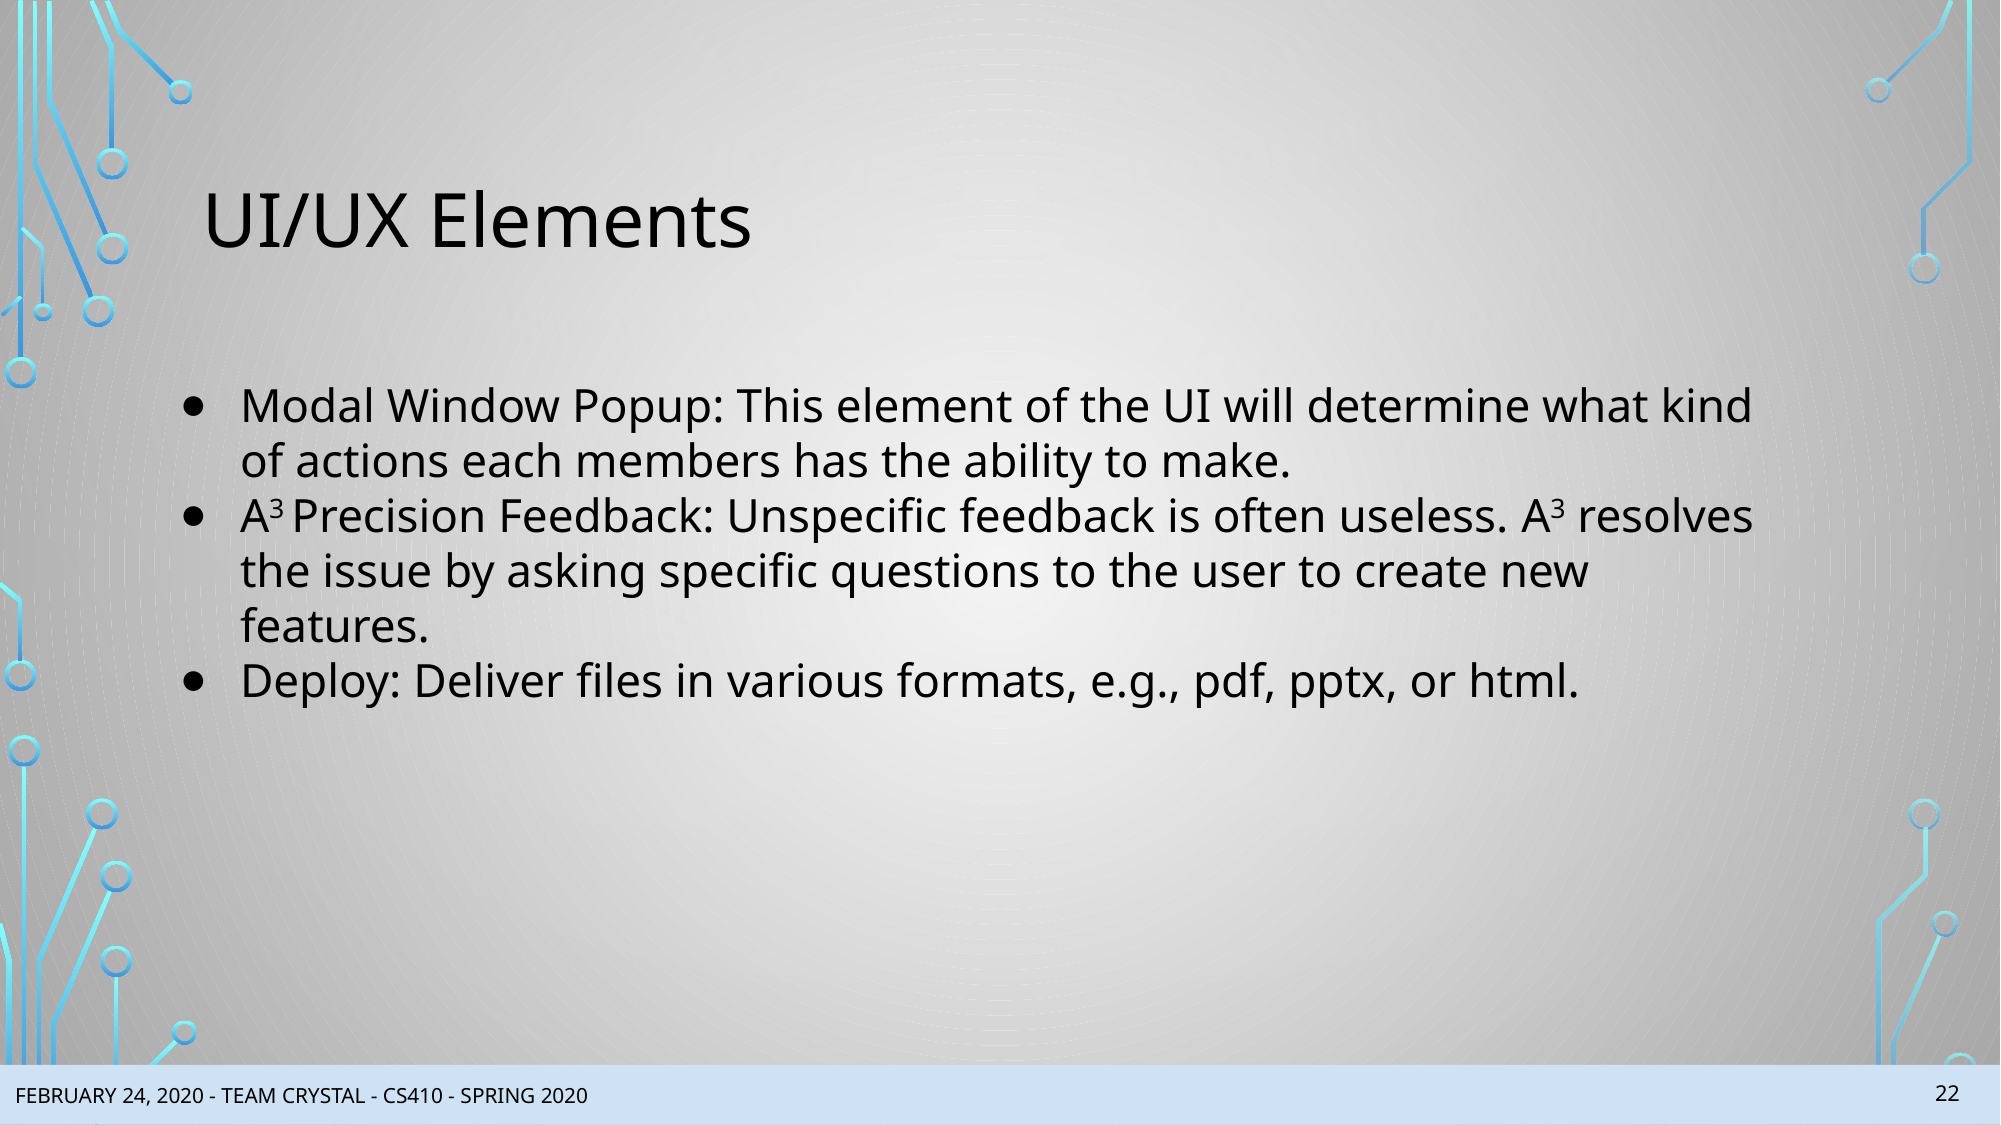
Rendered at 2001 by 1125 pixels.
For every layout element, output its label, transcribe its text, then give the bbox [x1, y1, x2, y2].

list Modal Window Popup: This element of the UI will determine what kind of actions each members has the ability to make. A3 Precision Feedback: Unspecific feedback is often useless. A3 resolves the issue by asking specific questions to the user to create new features. Deploy: Deliver files in various formats, e.g., pdf, pptx, or html. [150, 368, 1775, 950]
title UI/UX Elements [187, 101, 1813, 345]
slide_number ‹#› [1848, 1064, 1975, 1125]
